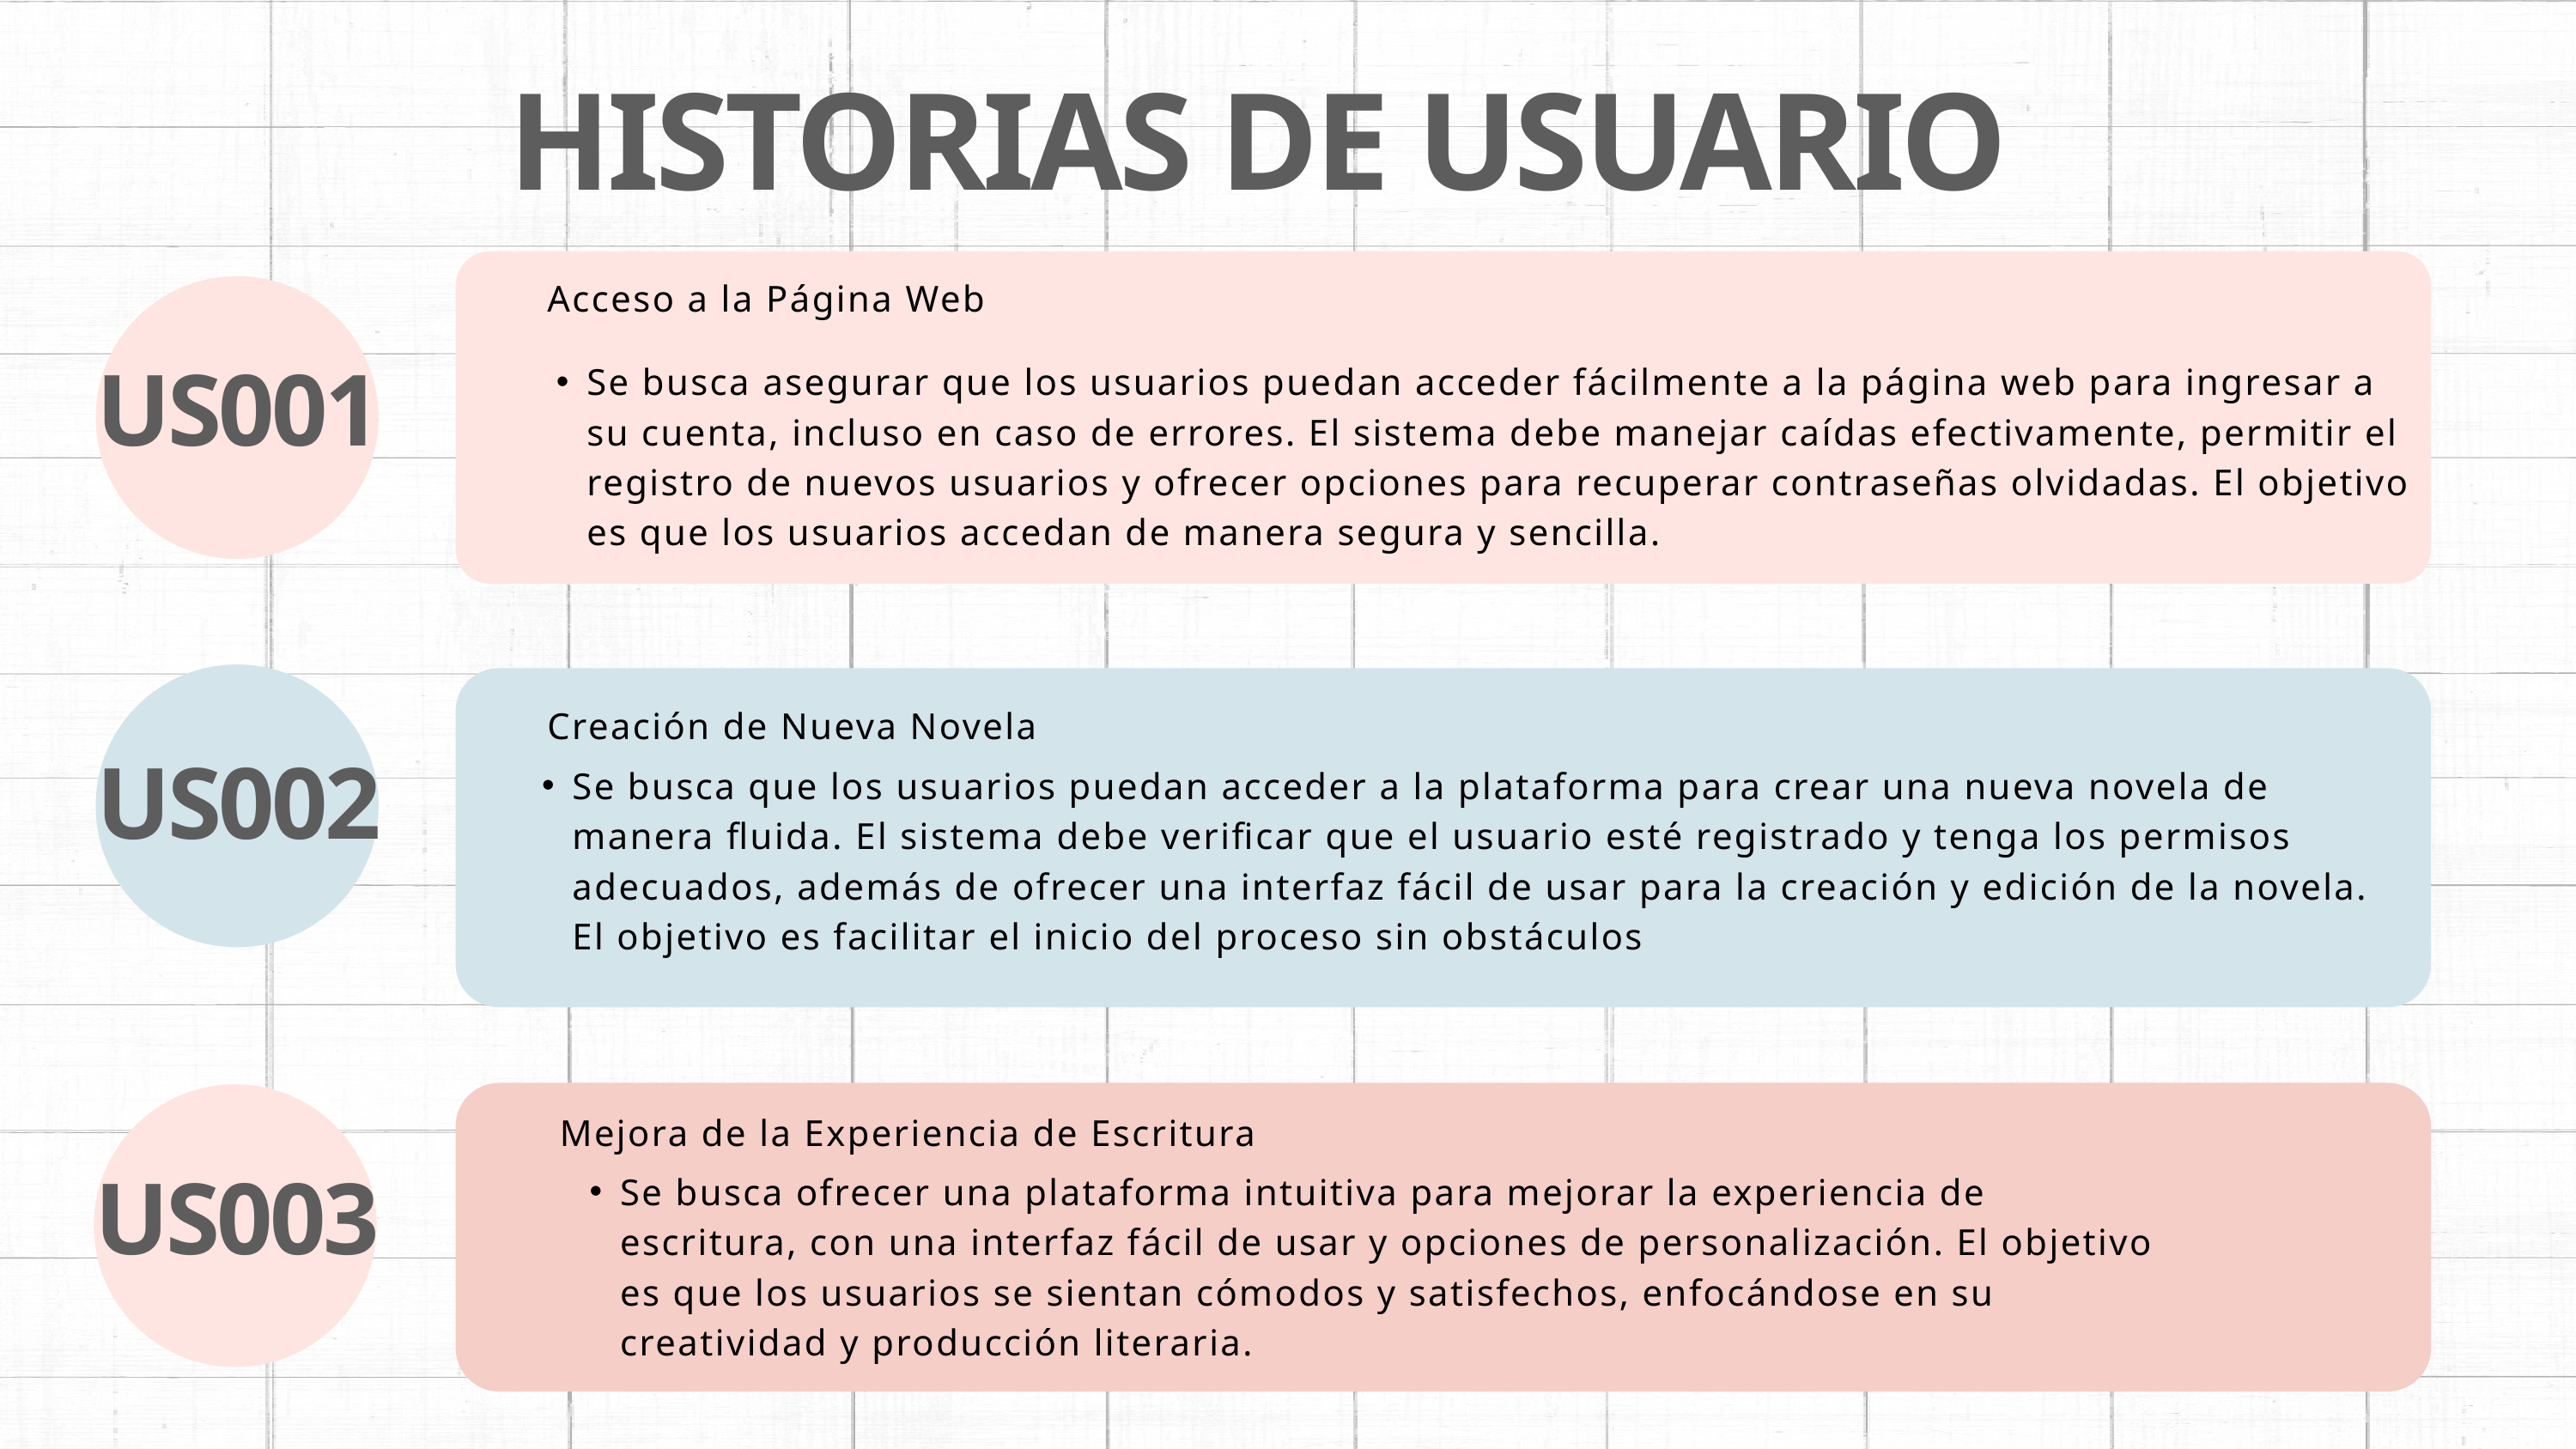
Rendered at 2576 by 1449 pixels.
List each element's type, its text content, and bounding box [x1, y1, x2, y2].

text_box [455, 668, 2432, 1008]
text_box [0, 0, 2576, 1449]
text_box US002 [383, 761, 392, 859]
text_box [95, 664, 380, 948]
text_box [455, 251, 2432, 585]
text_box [455, 1082, 2432, 1392]
text_box HISTORIAS DE USUARIO [352, 85, 2166, 218]
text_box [85, 276, 392, 560]
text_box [83, 1083, 391, 1367]
text_box US002 [86, 761, 91, 859]
